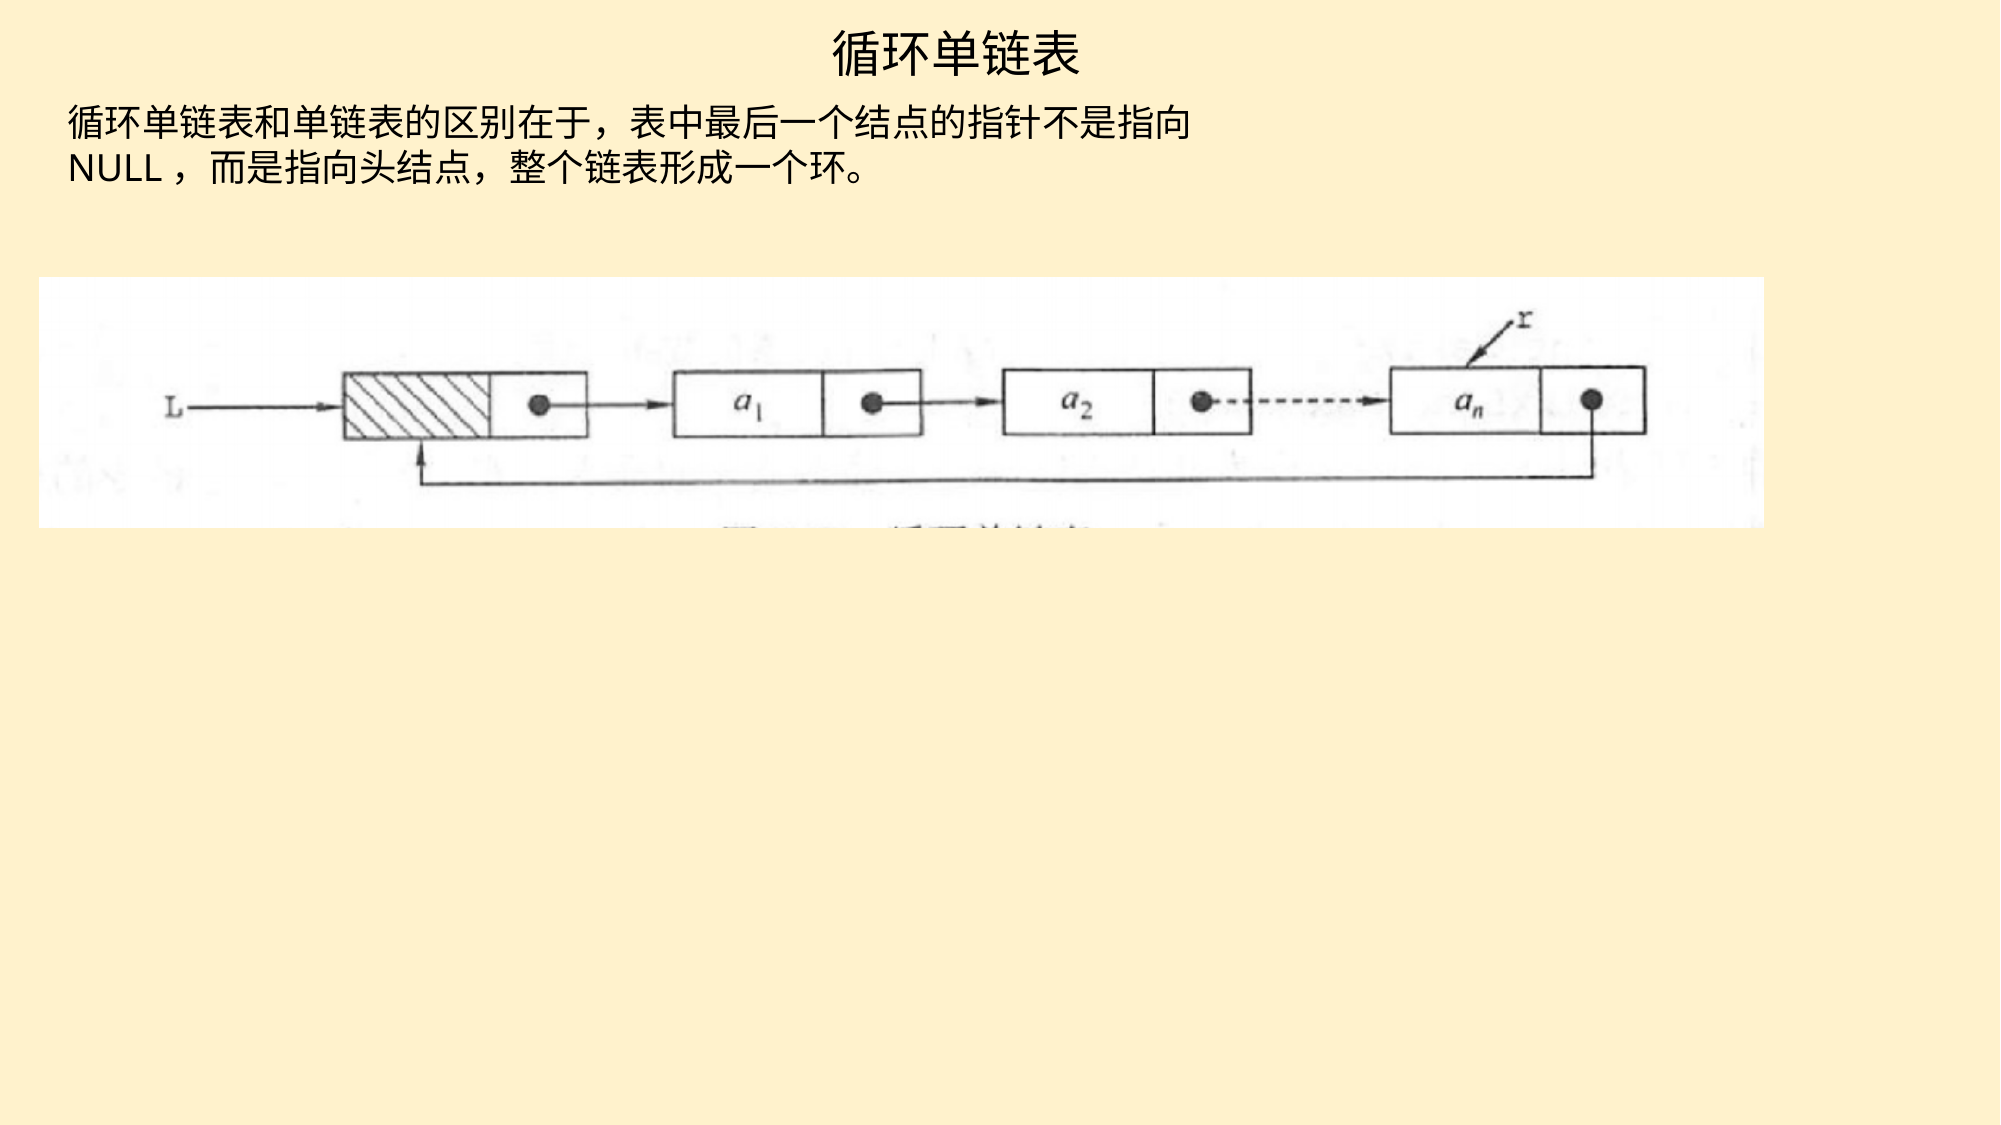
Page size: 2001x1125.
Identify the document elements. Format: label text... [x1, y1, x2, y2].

picture [39, 277, 1764, 528]
text_box 循环单链表 [816, 14, 1484, 90]
text_box 循环单链表和单链表的区别在于，表中最后一个结点的指针不是指向NULL，而是指向头结点，整个链表形成一个环。 [52, 91, 1264, 197]
